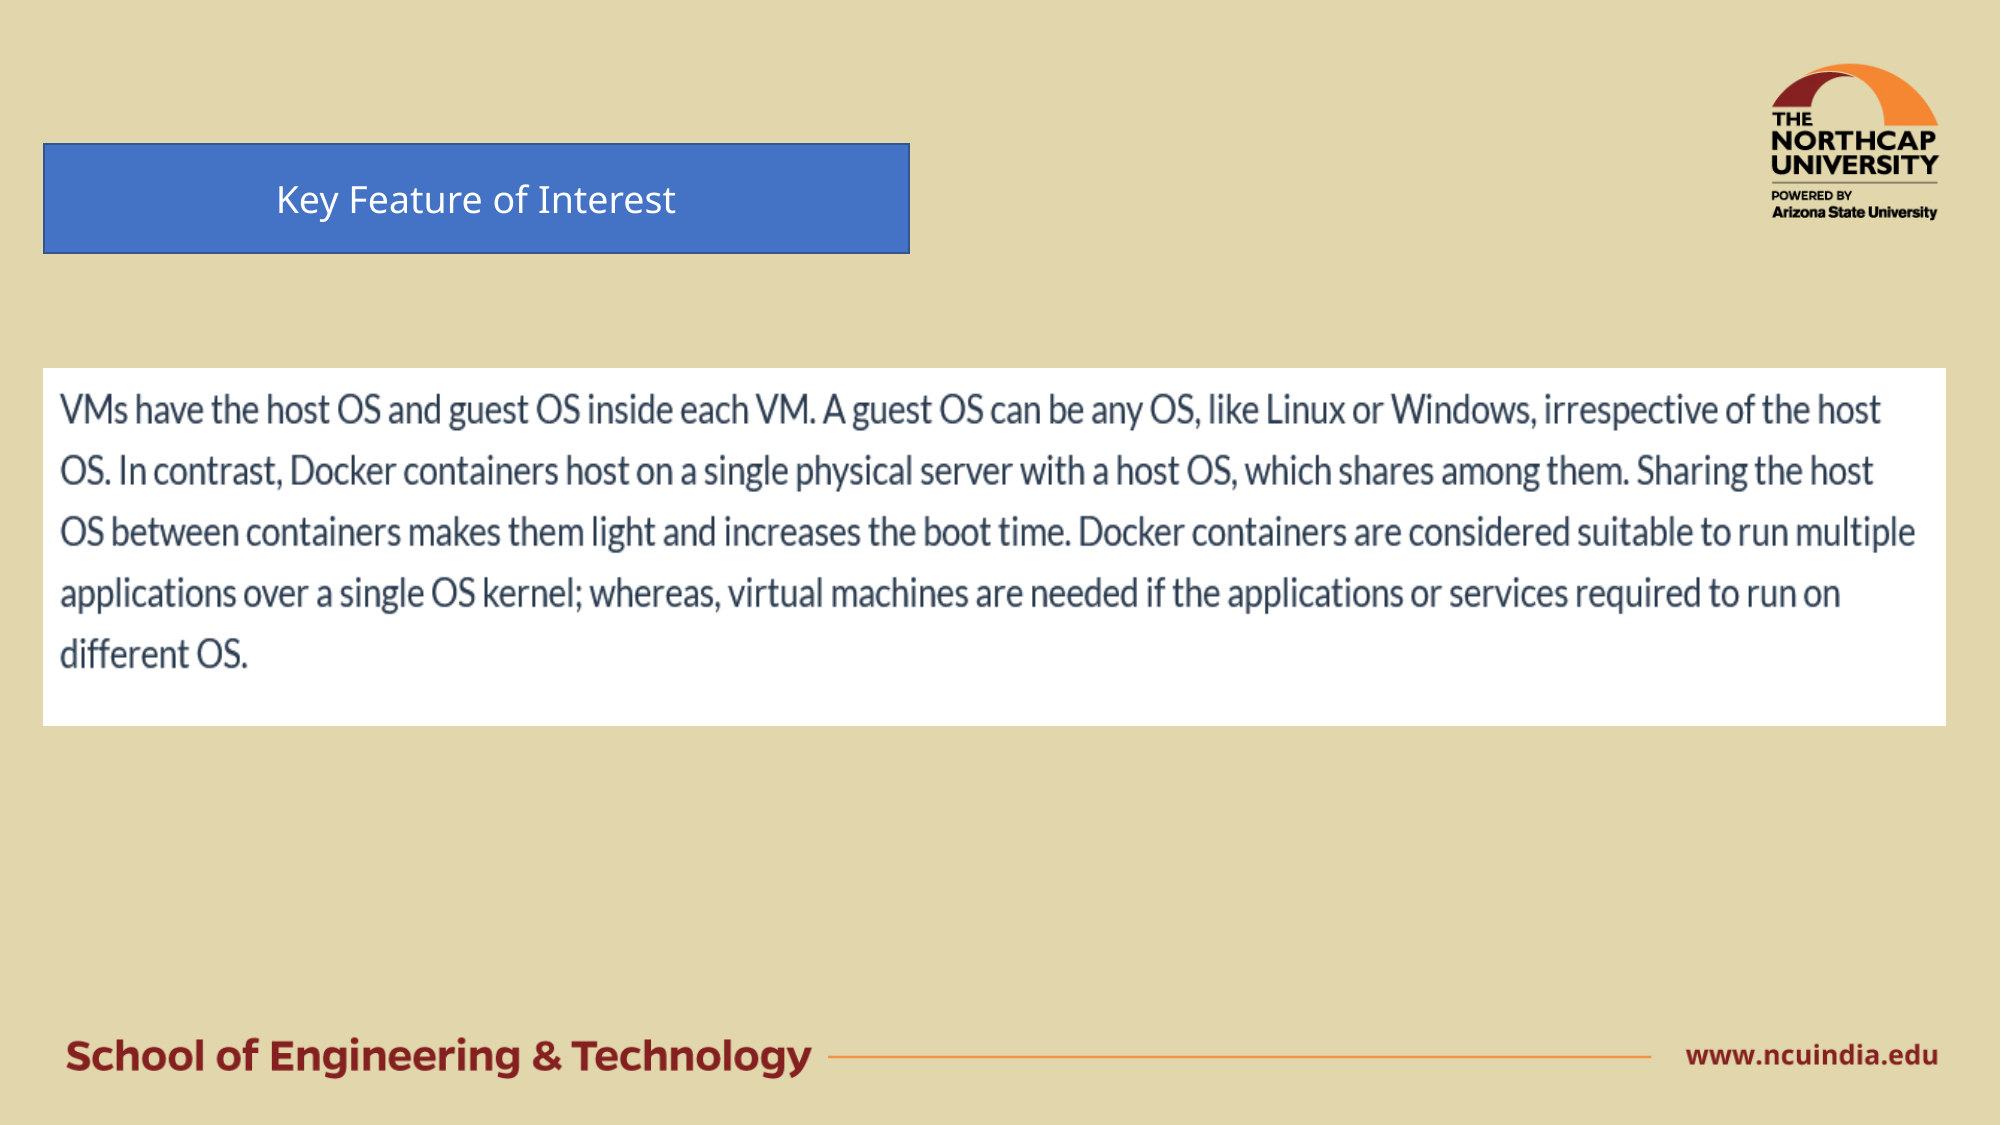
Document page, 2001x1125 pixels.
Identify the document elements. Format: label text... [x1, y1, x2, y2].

text_box Key Feature of Interest [43, 143, 910, 254]
picture [0, 0, 2000, 1125]
